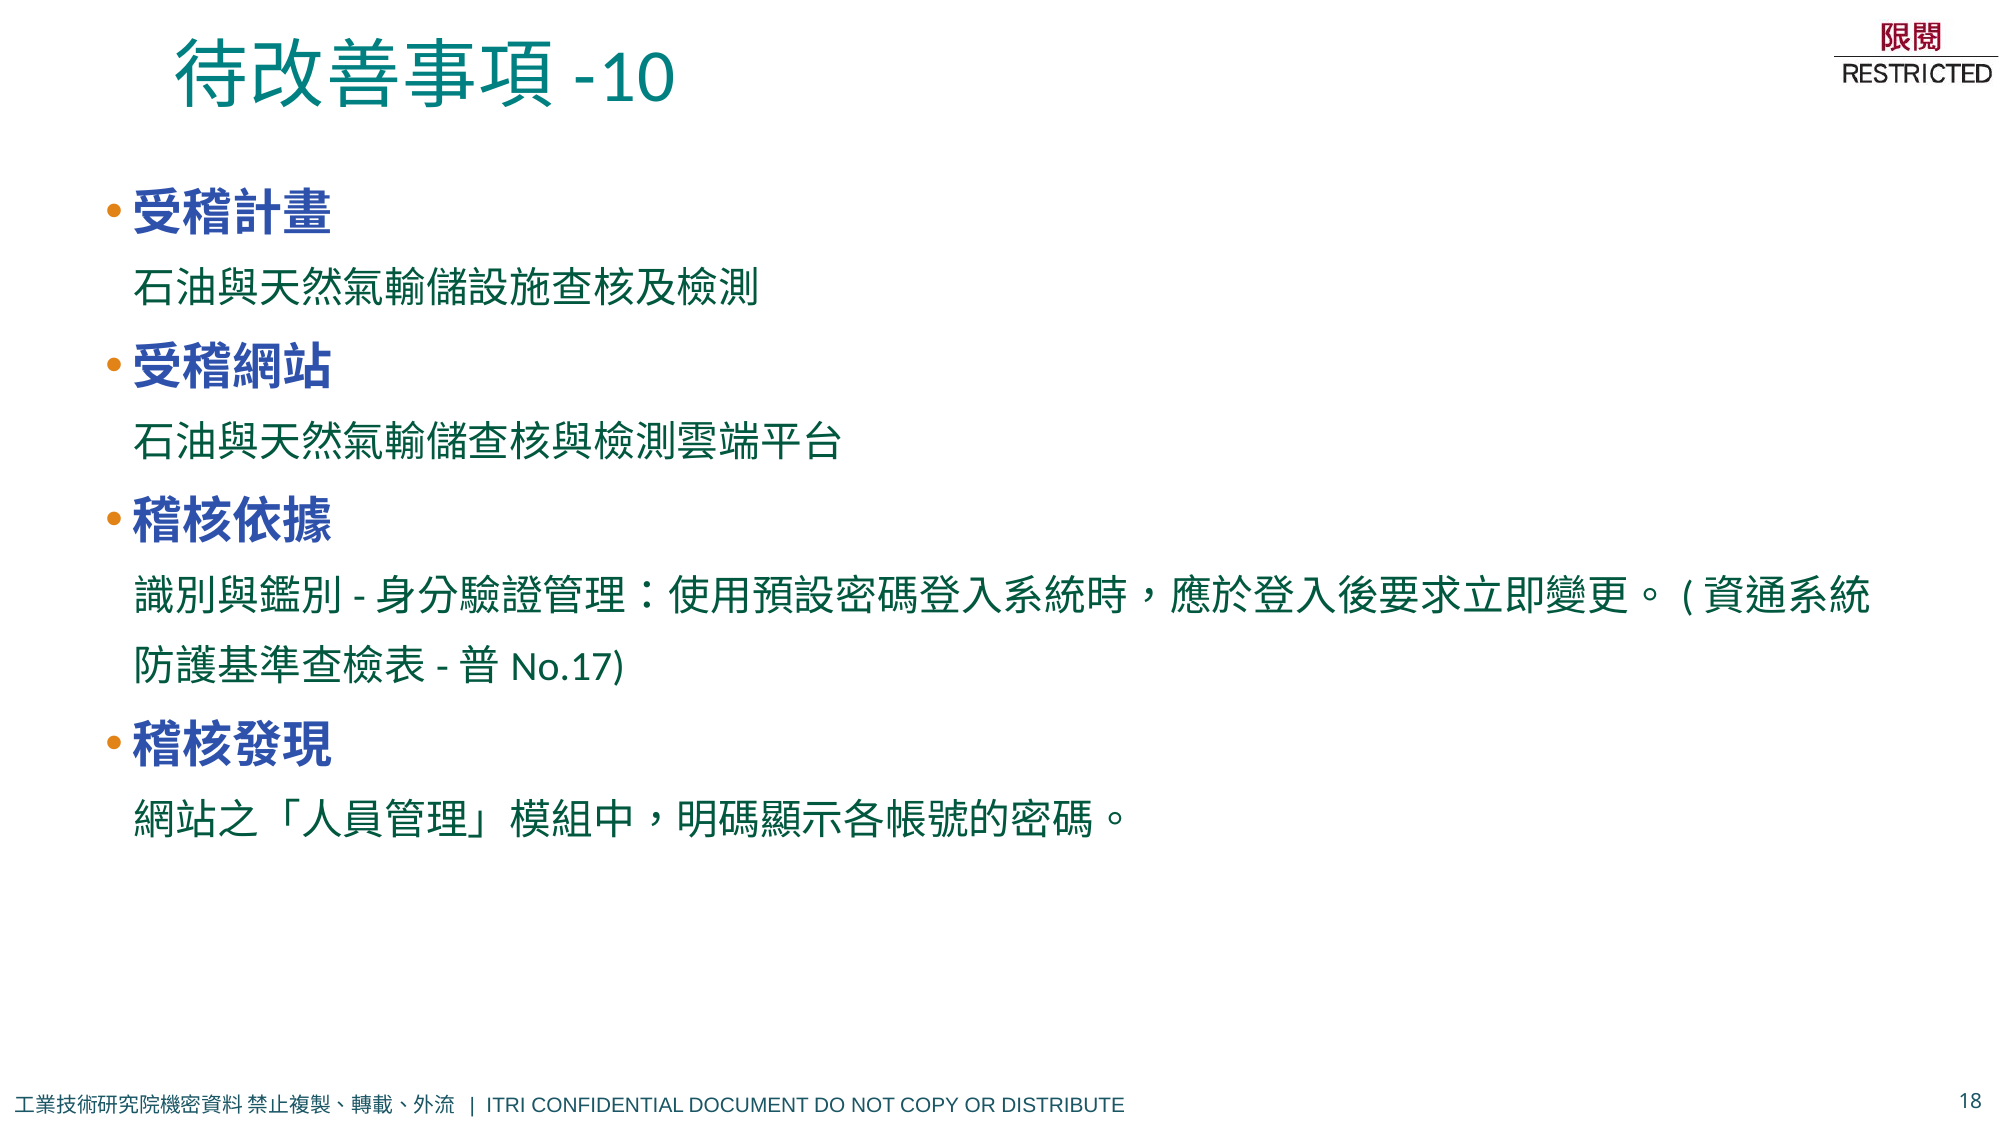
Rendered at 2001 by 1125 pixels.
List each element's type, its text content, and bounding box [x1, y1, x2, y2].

slide_number 18 [1859, 1078, 1997, 1125]
picture [1844, 19, 1999, 87]
title 待改善事項-10 [158, 19, 1844, 126]
list 受稽計畫 石油與天然氣輸儲設施查核及檢測 受稽網站 石油與天然氣輸儲查核與檢測雲端平台 稽核依據 識別與鑑別-身分驗證管理：使用預設密碼登入系統時，應於登入後要求立即變更。(資通系統防護基準查檢表-普No.17) 稽核發現 網站之「人員管理」模組中，明碼顯示各帳號的密碼。 [90, 149, 1886, 1083]
